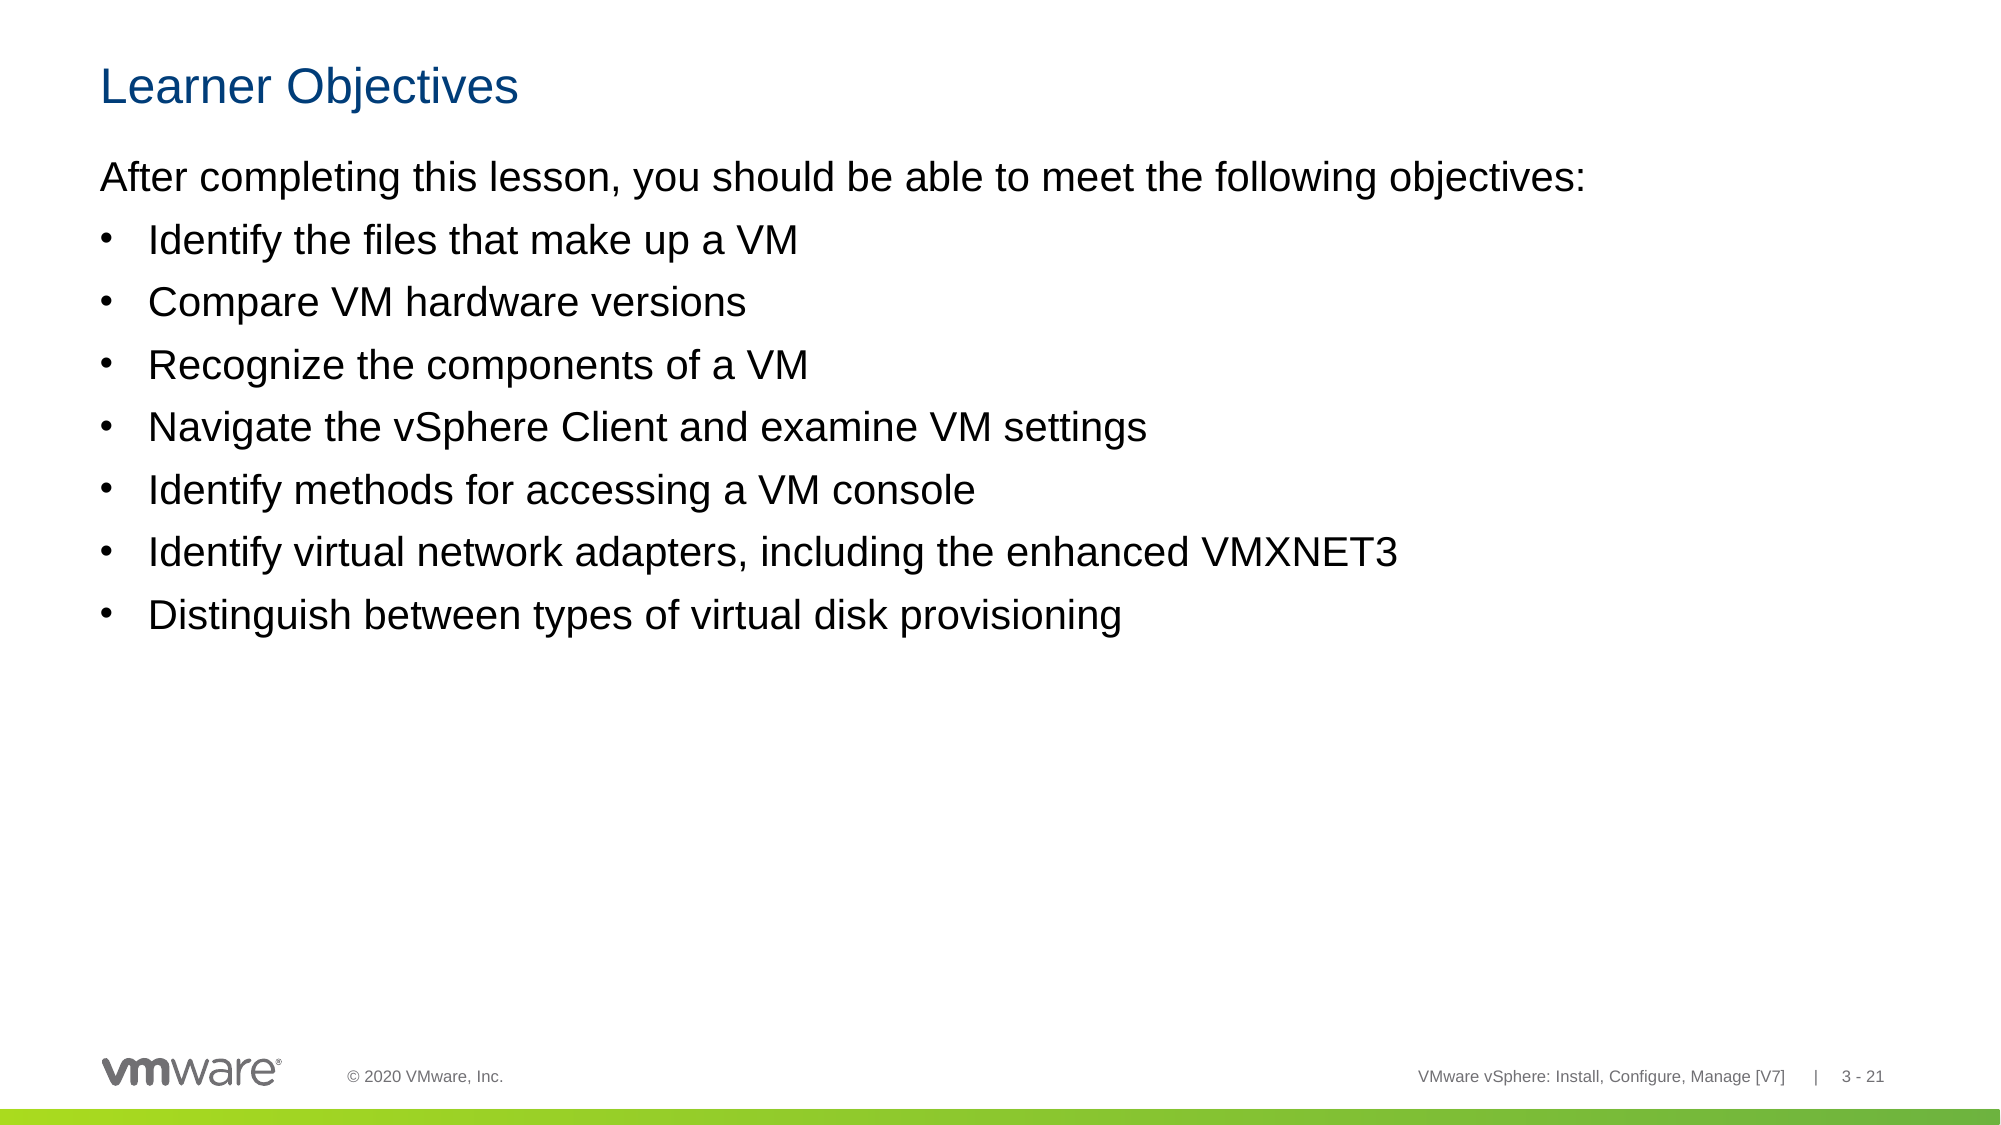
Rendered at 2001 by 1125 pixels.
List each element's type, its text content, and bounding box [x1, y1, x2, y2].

footer VMware vSphere: Install, Configure, Manage [V7] | 3 - 21 [545, 1060, 1900, 1110]
list After completing this lesson, you should be able to meet the following objectives: Identify the files that make up a VM Compare VM hardware versions Recognize the components of a VM Navigate the vSphere Client and examine VM settings Identify methods for accessing a VM console Identify virtual network adapters, including the enhanced VMXNET3 Distinguish between types of virtual disk provisioning [99, 149, 1900, 1047]
title Learner Objectives [99, 54, 1900, 113]
